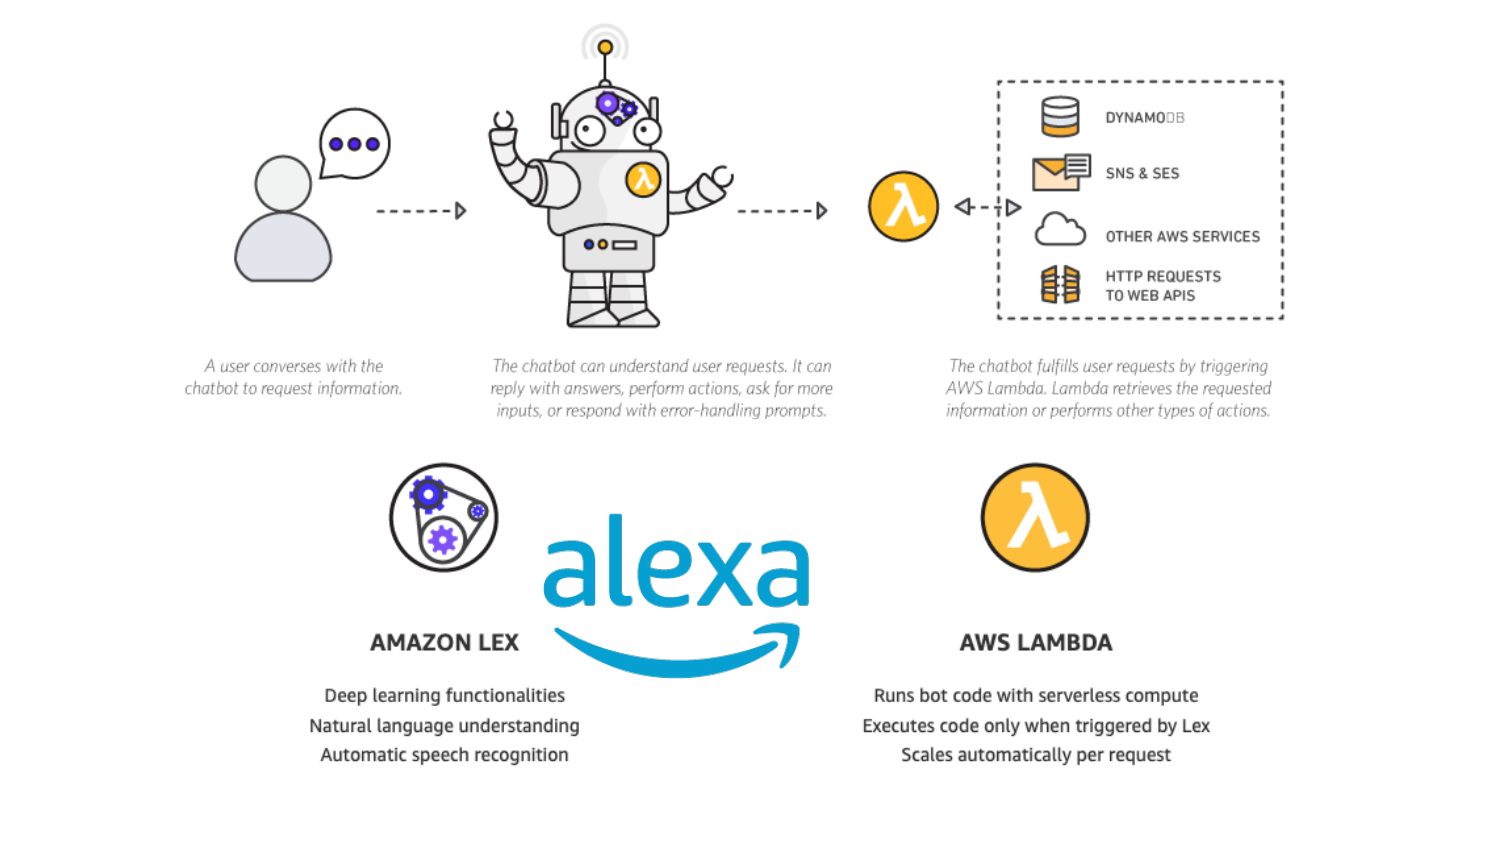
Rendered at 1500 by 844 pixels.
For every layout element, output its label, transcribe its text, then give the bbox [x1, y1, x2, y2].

text_box LEX Chat Bot [148, 370, 1404, 844]
picture [116, 0, 1379, 836]
